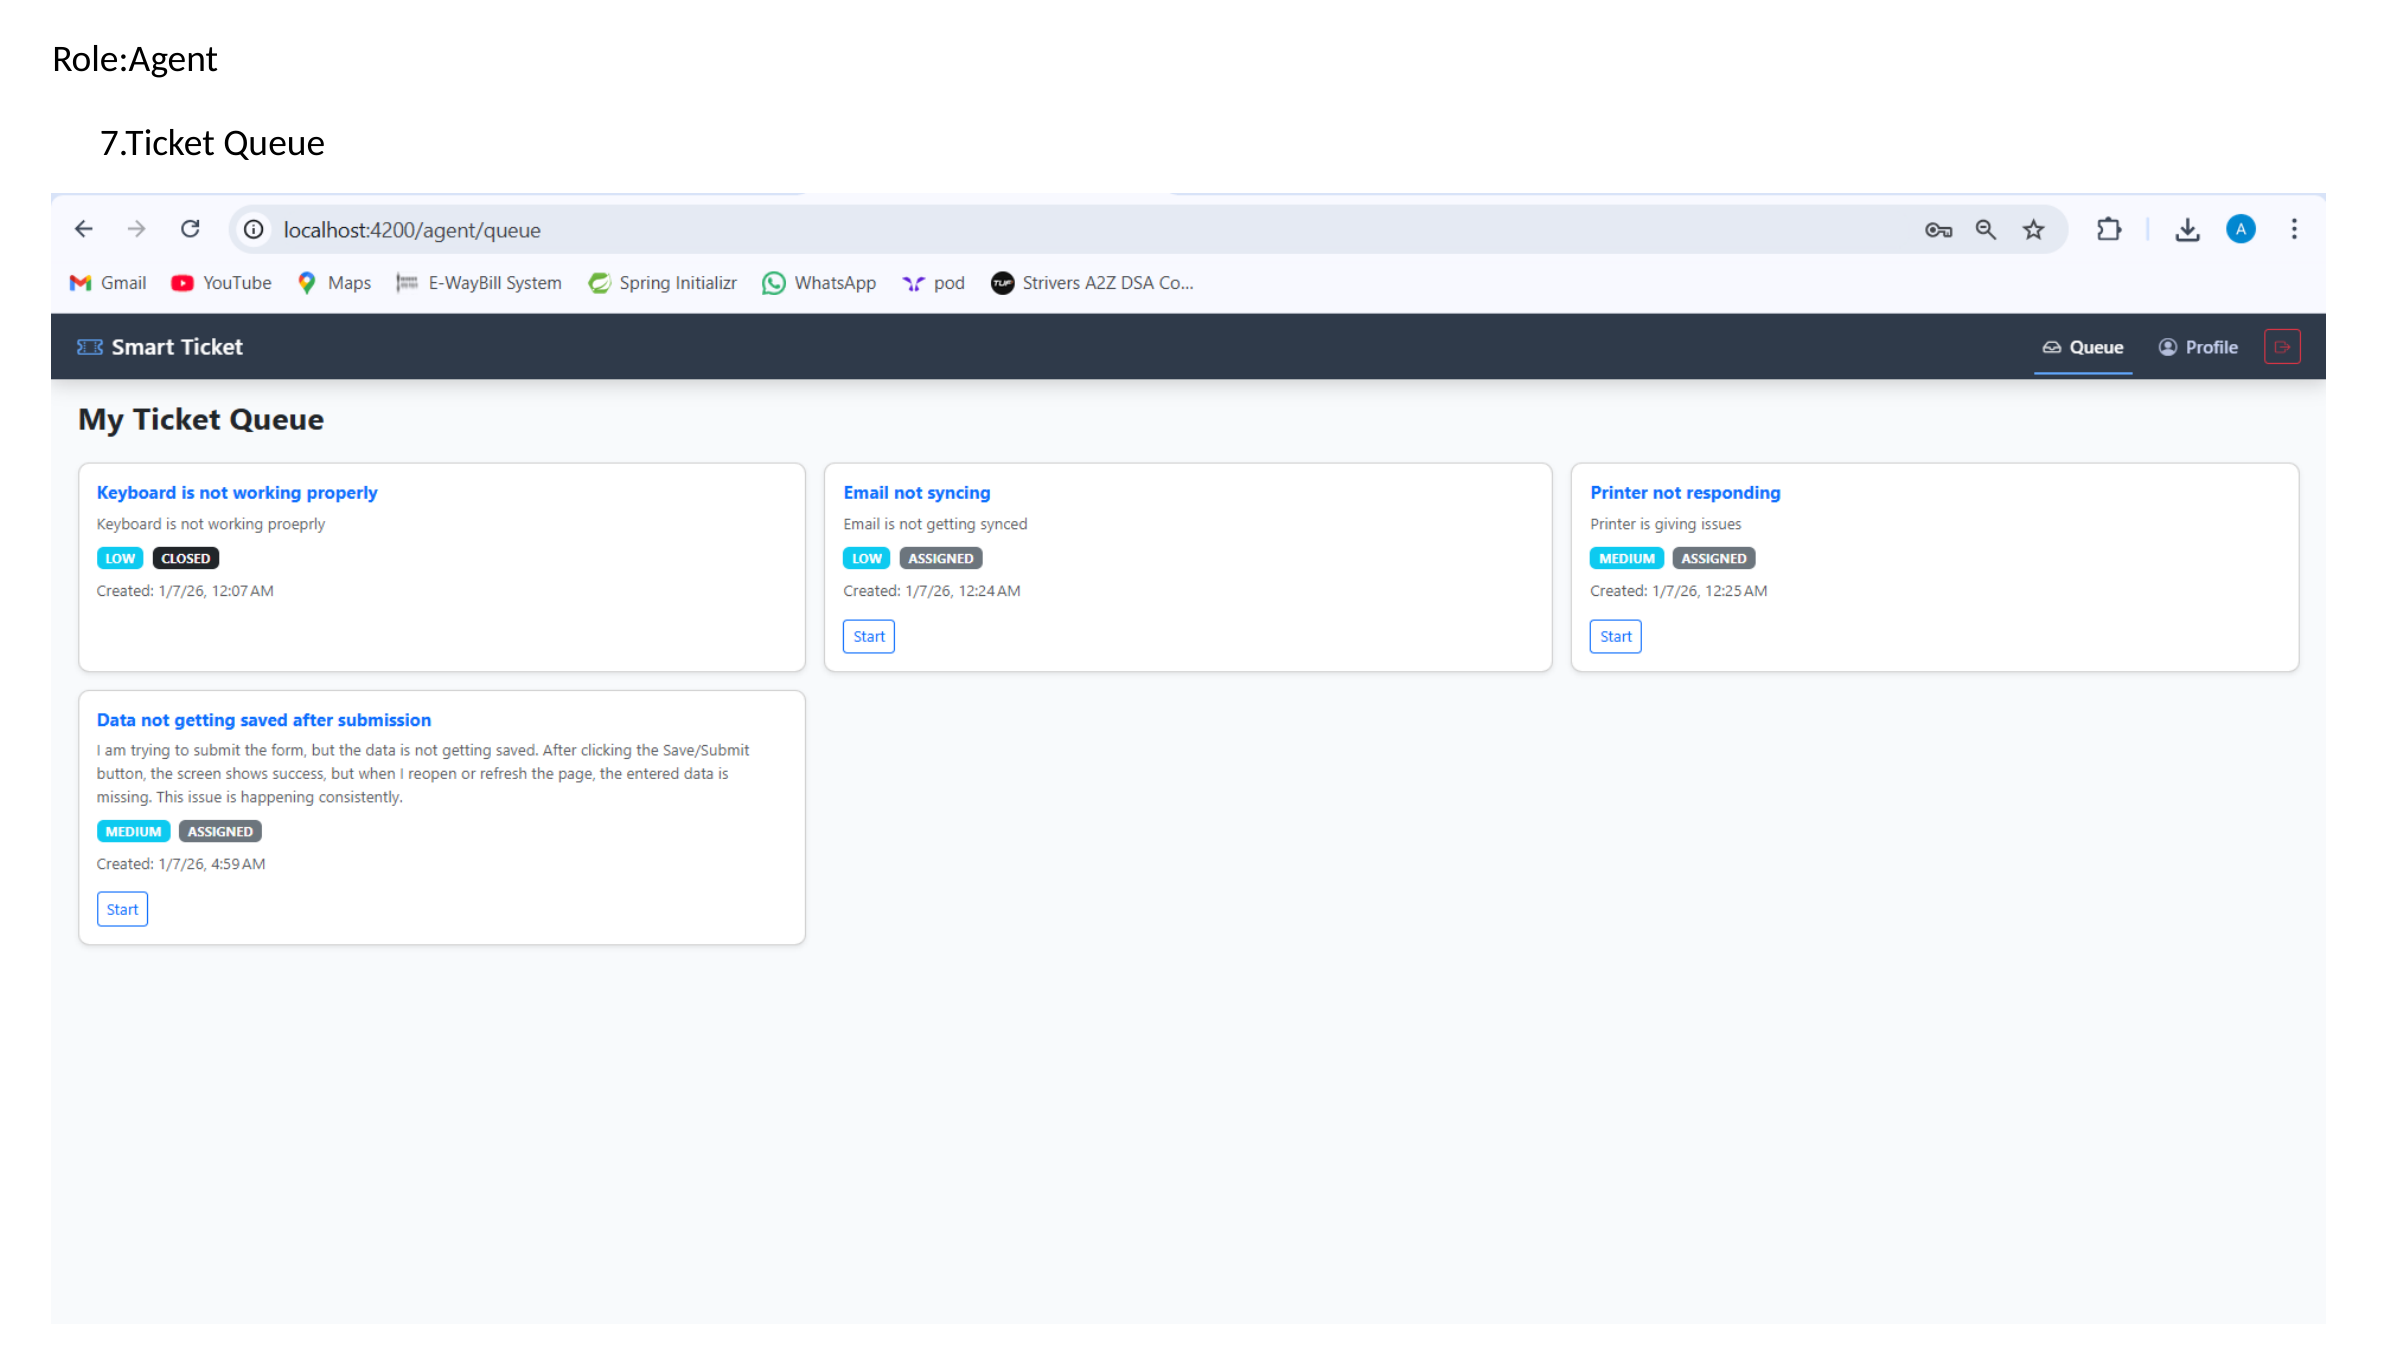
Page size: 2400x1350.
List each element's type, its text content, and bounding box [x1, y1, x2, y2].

text_box Role:Agent [37, 26, 234, 87]
text_box 7.Ticket Queue [85, 110, 341, 170]
picture [51, 193, 2326, 1324]
